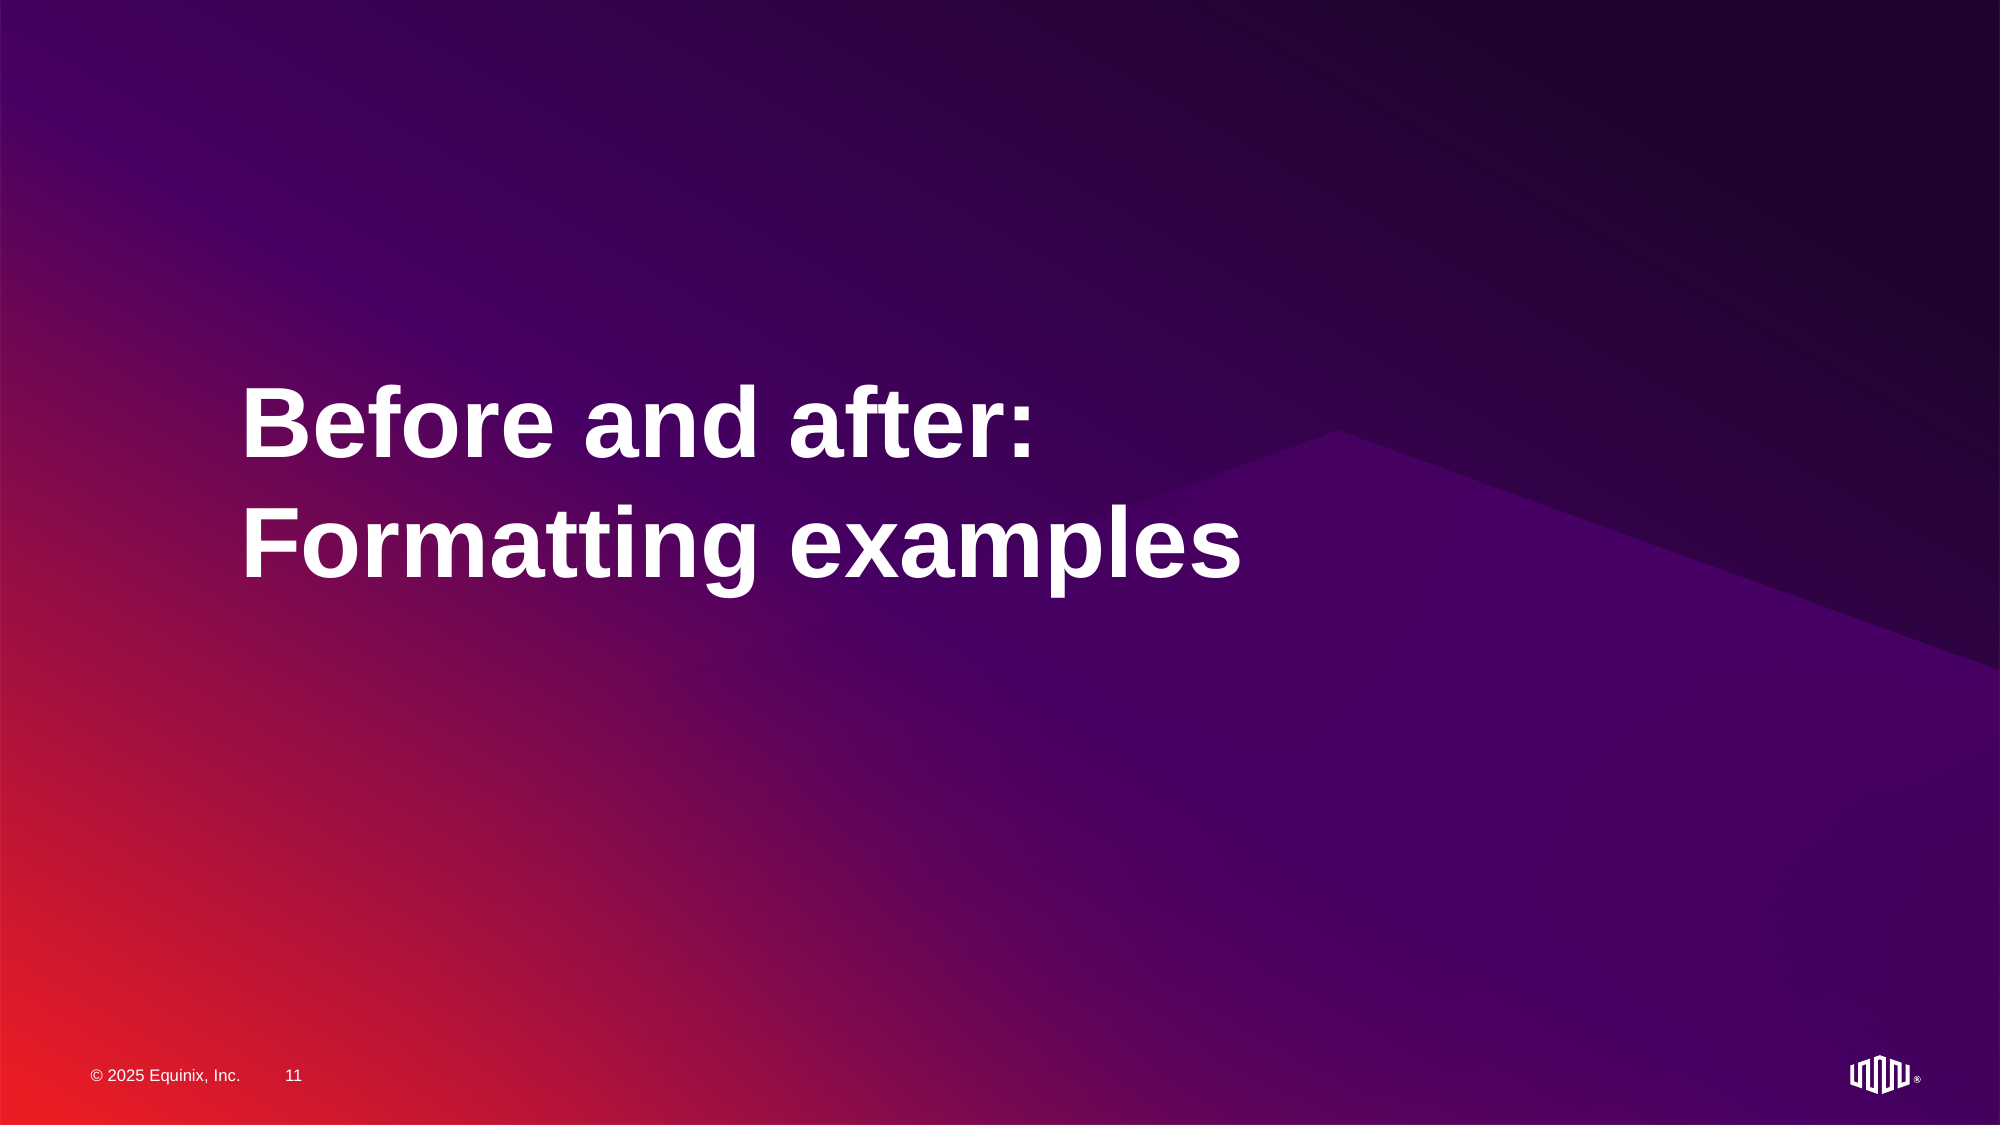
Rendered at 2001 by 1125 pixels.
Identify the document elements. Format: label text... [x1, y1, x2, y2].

title Before and after: Formatting examples [240, 119, 1502, 598]
footer © 2025 Equinix, Inc. [90, 1065, 270, 1125]
picture [0, 0, 2000, 1125]
slide_number 11 [285, 1065, 360, 1125]
